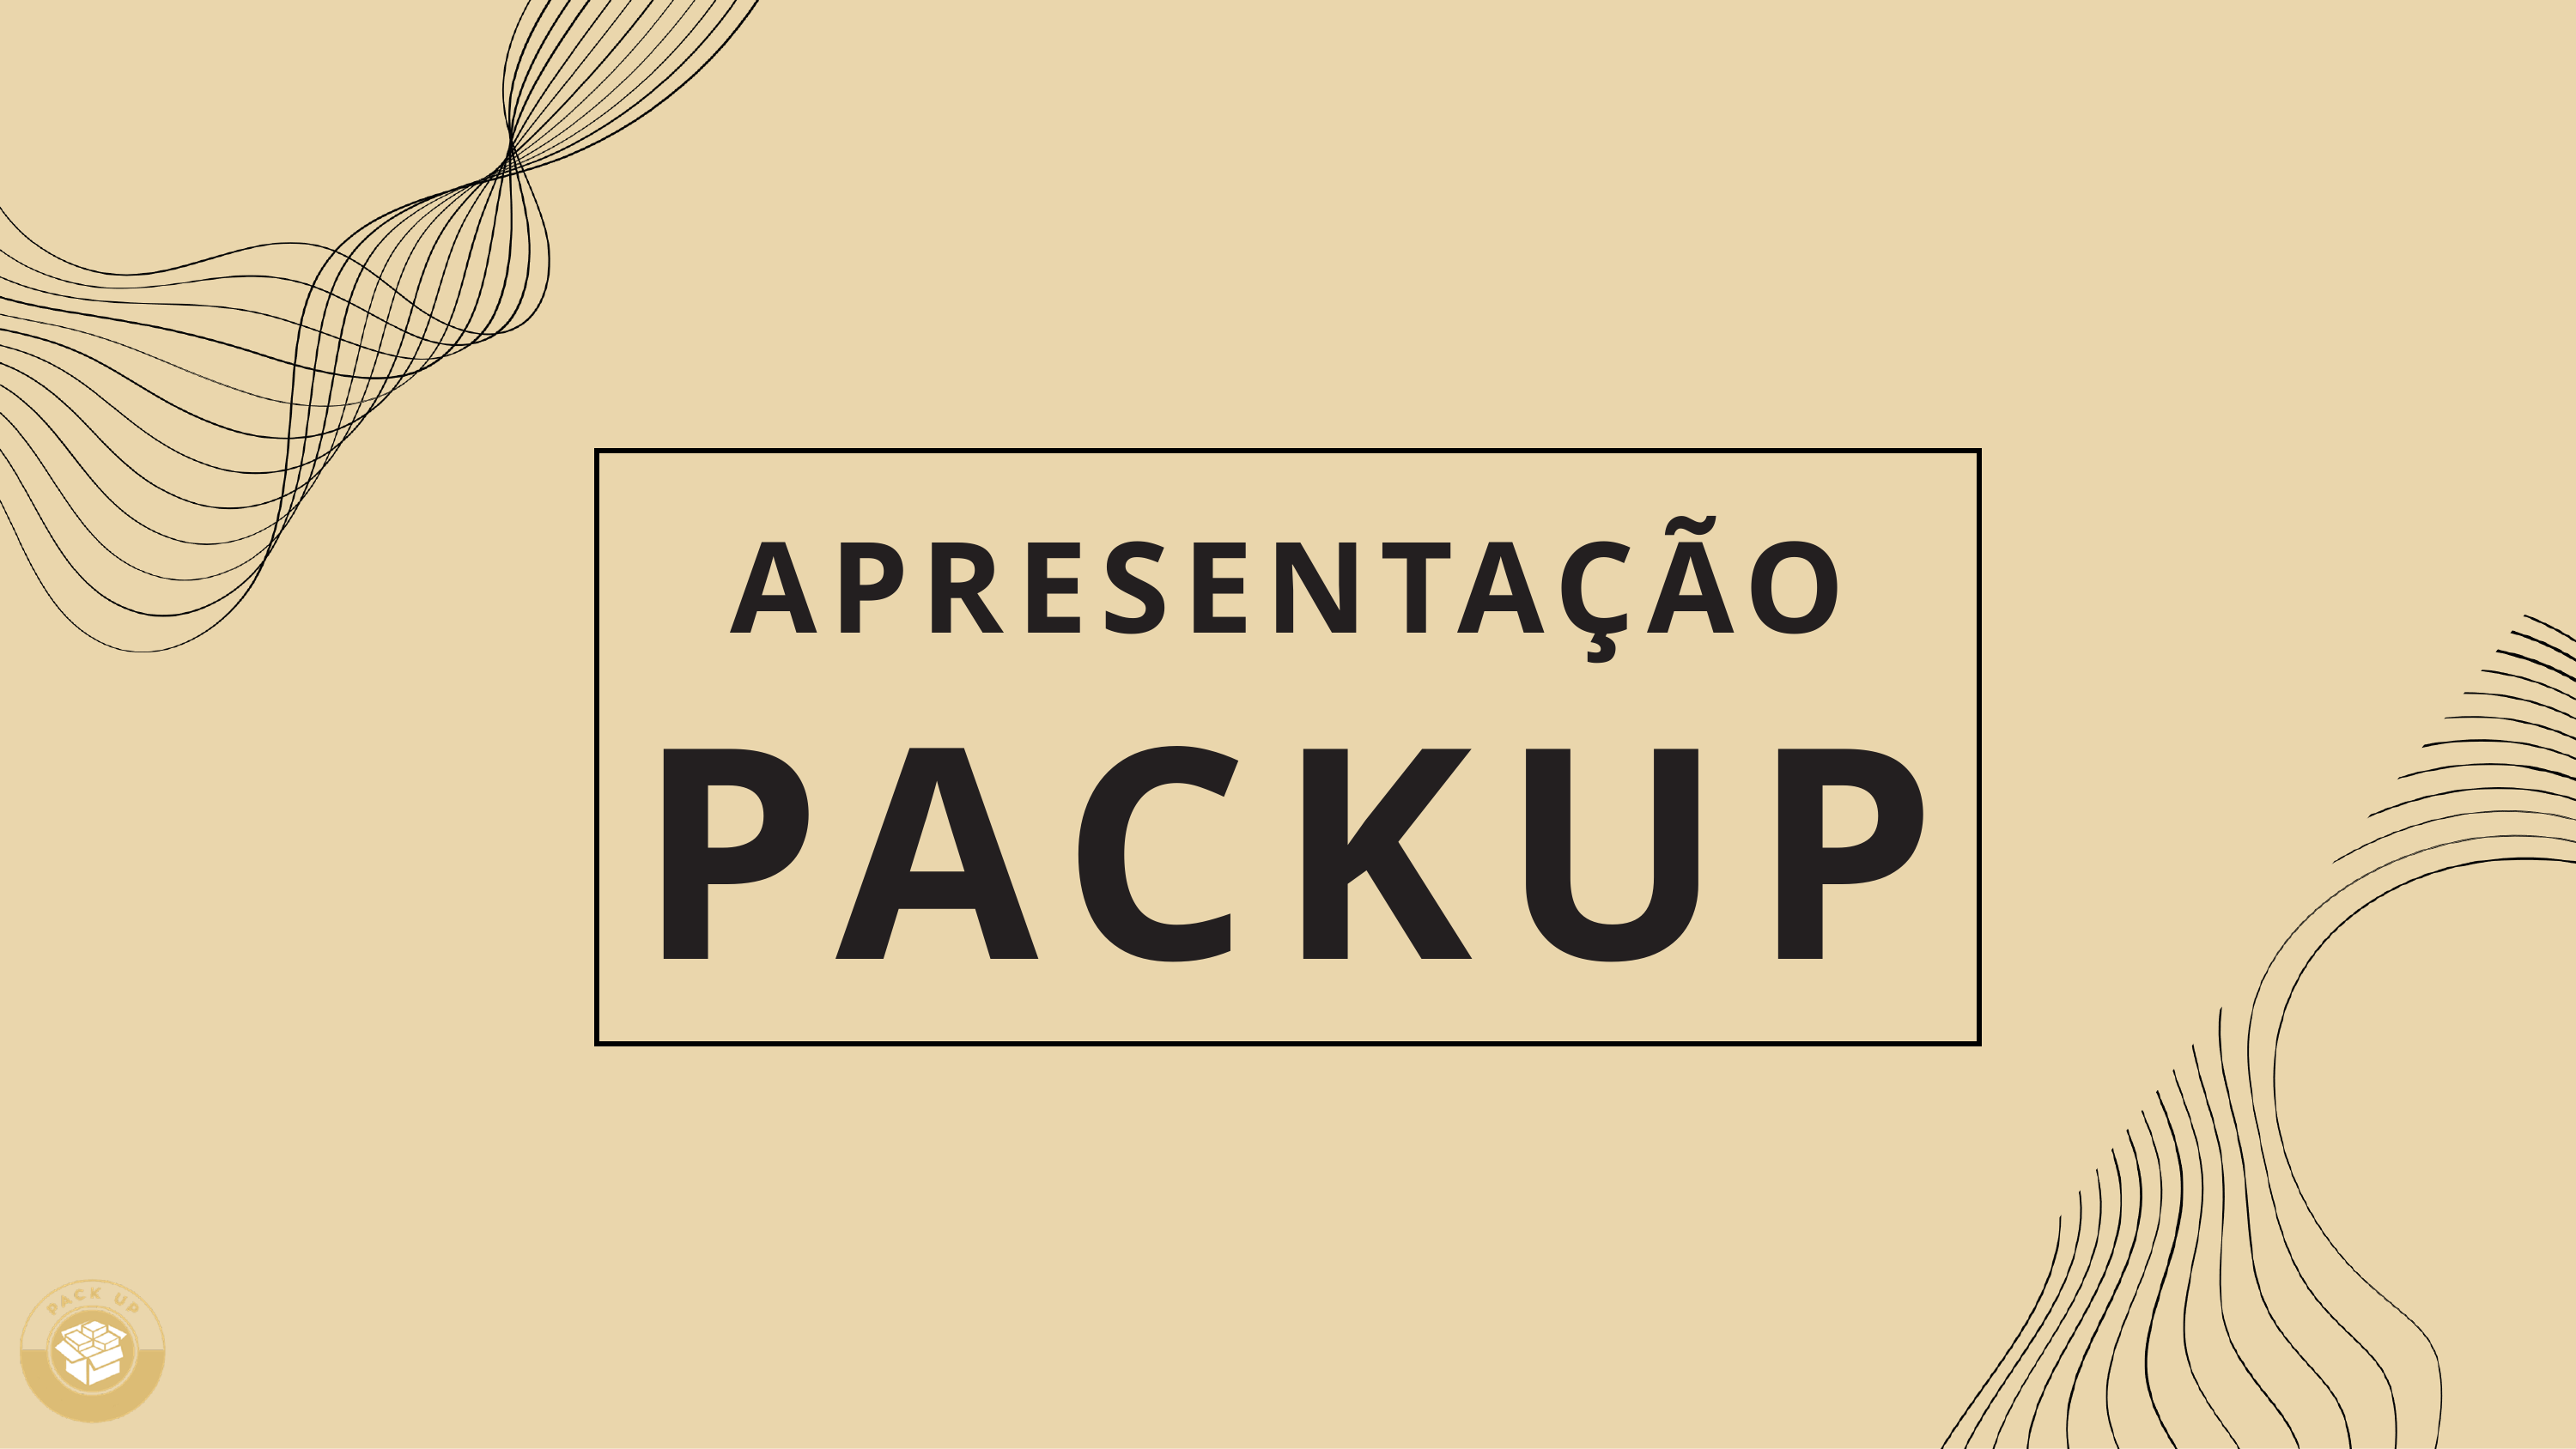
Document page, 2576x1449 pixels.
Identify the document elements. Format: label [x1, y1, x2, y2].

text_box [0, 0, 812, 652]
text_box [0, 1239, 207, 1449]
text_box [596, 451, 1980, 1044]
text_box [1898, 575, 2576, 1449]
